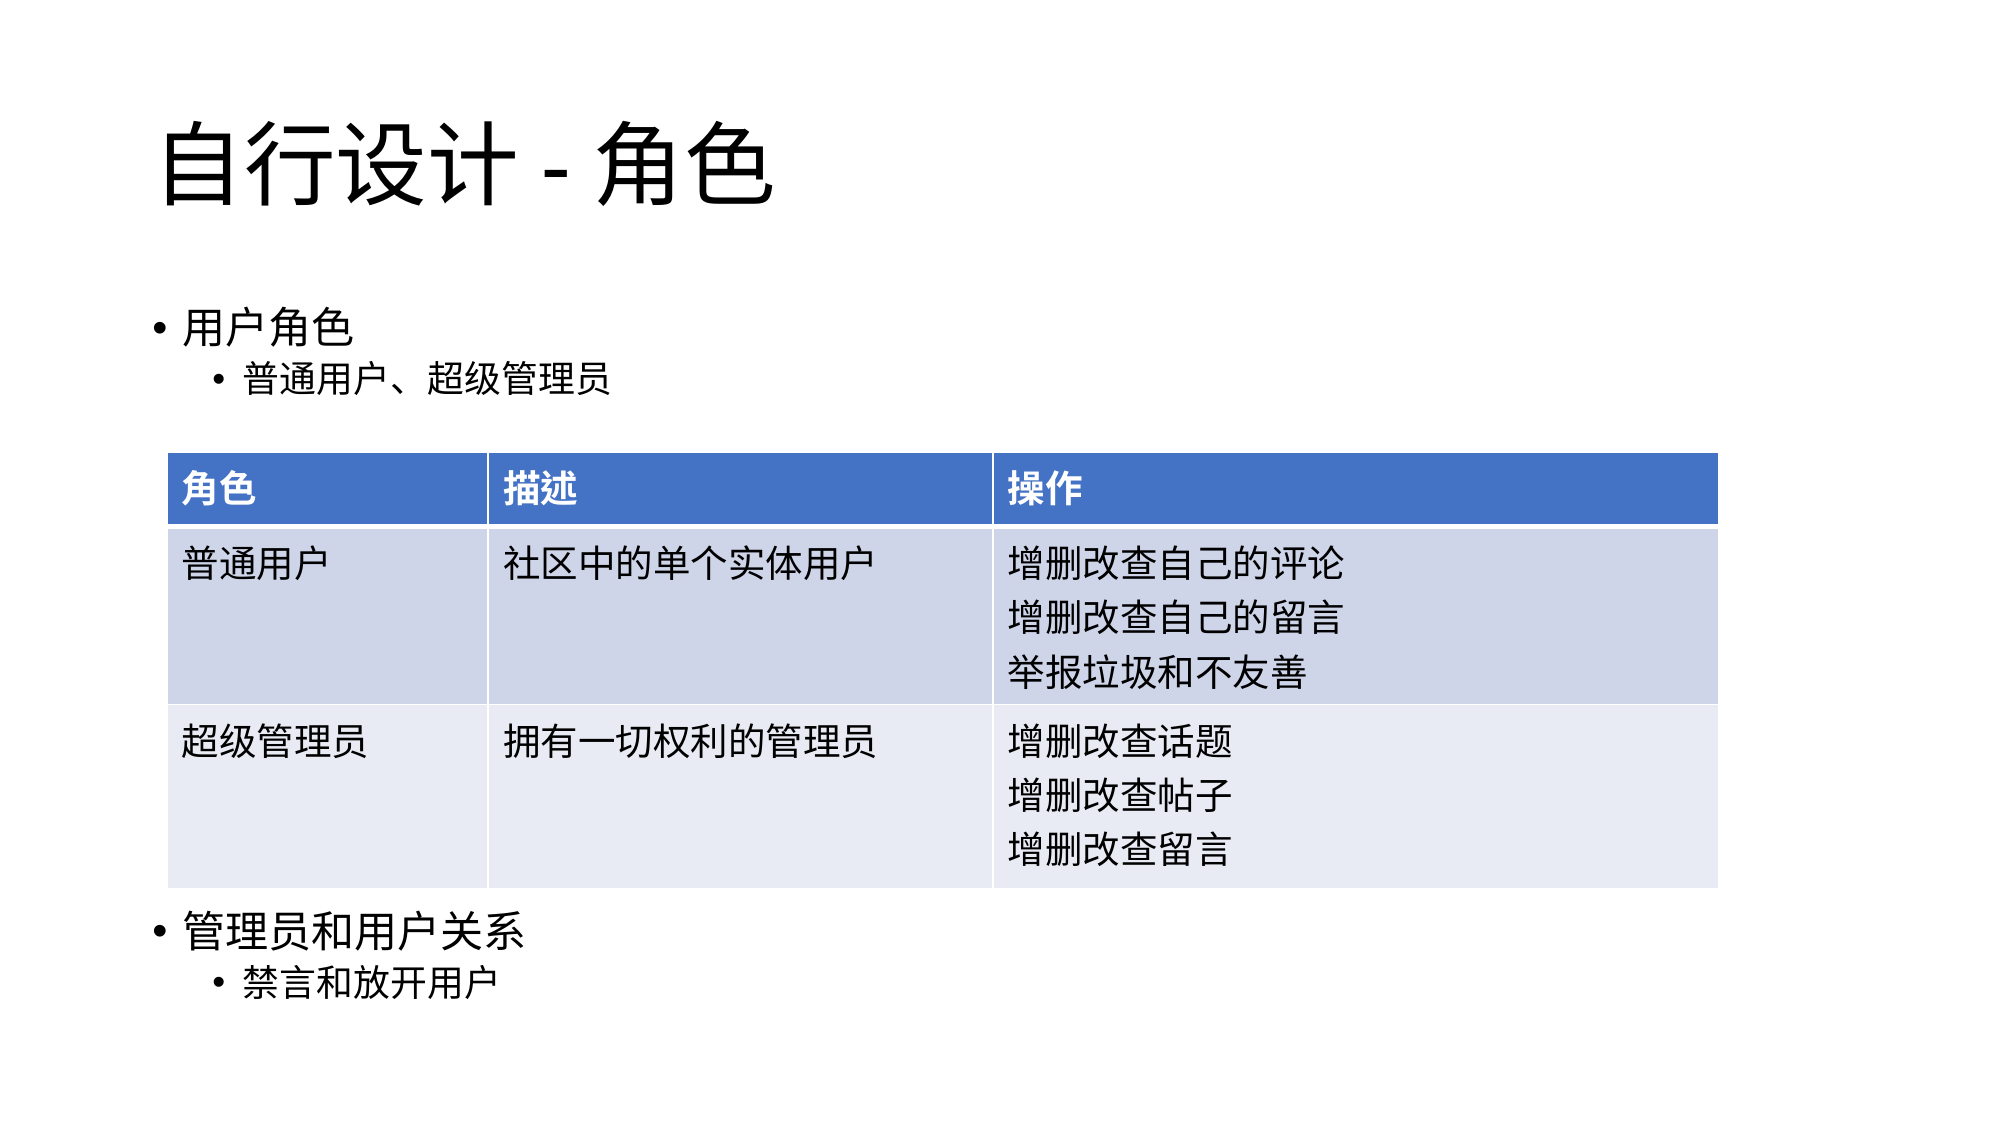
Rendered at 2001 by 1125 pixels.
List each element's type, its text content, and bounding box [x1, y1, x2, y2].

table_cell 普通用户 [168, 529, 487, 704]
table_cell 拥有一切权利的管理员 [489, 705, 992, 888]
table_header 角色 [168, 453, 487, 524]
list 用户角色 普通用户、超级管理员 管理员和用户关系 禁言和放开用户 [137, 299, 1863, 1014]
table_header 描述 [489, 453, 992, 524]
table_cell 社区中的单个实体用户 [489, 529, 992, 704]
title 自行设计-角色 [137, 59, 1863, 278]
table_cell 增删改查自己的评论 增删改查自己的留言 举报垃圾和不友善 [994, 529, 1718, 704]
table_header 操作 [994, 453, 1718, 524]
table_cell 超级管理员 [168, 705, 487, 888]
table_cell 增删改查话题 增删改查帖子 增删改查留言 [994, 705, 1718, 888]
